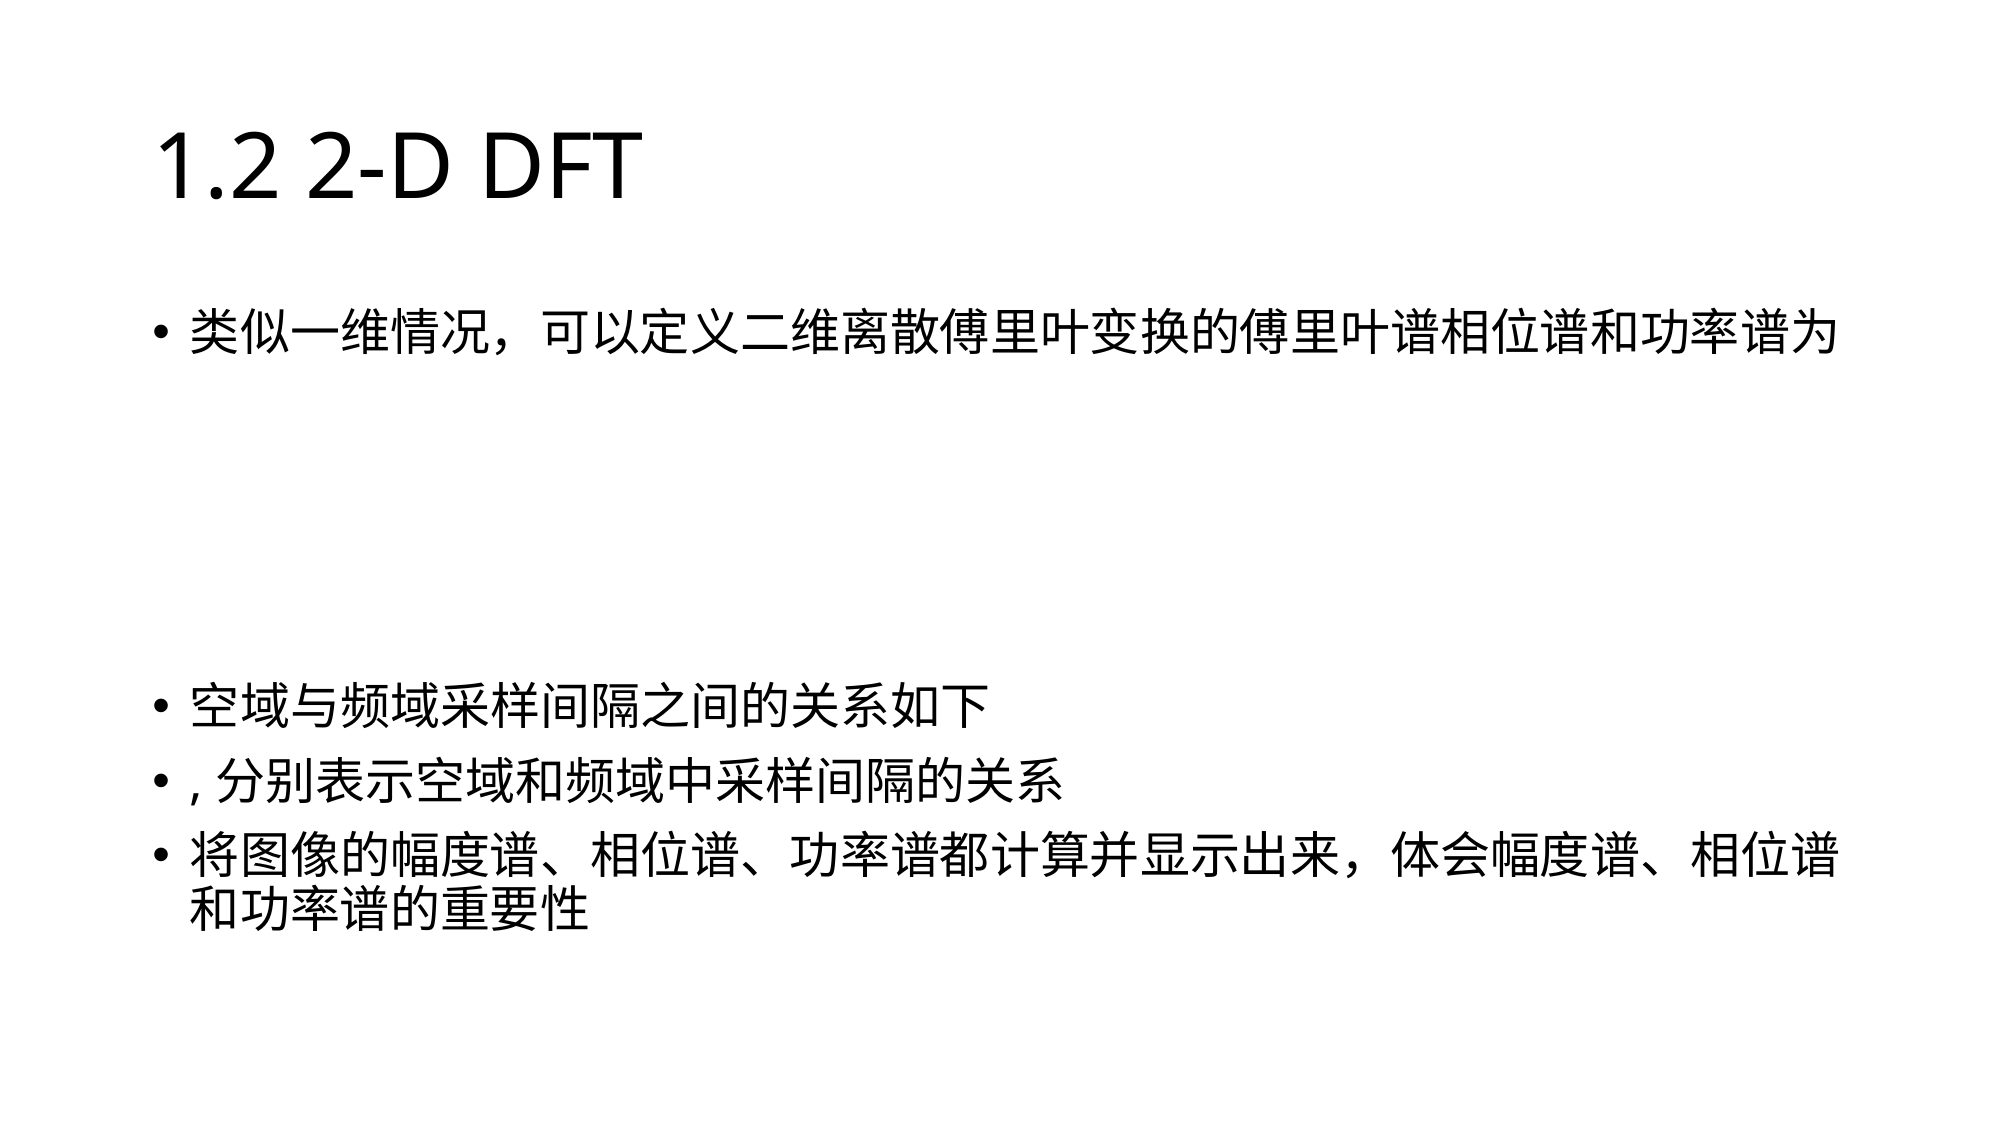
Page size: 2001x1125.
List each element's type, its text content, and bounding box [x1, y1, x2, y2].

title 1.2 2-D DFT [137, 59, 1863, 278]
